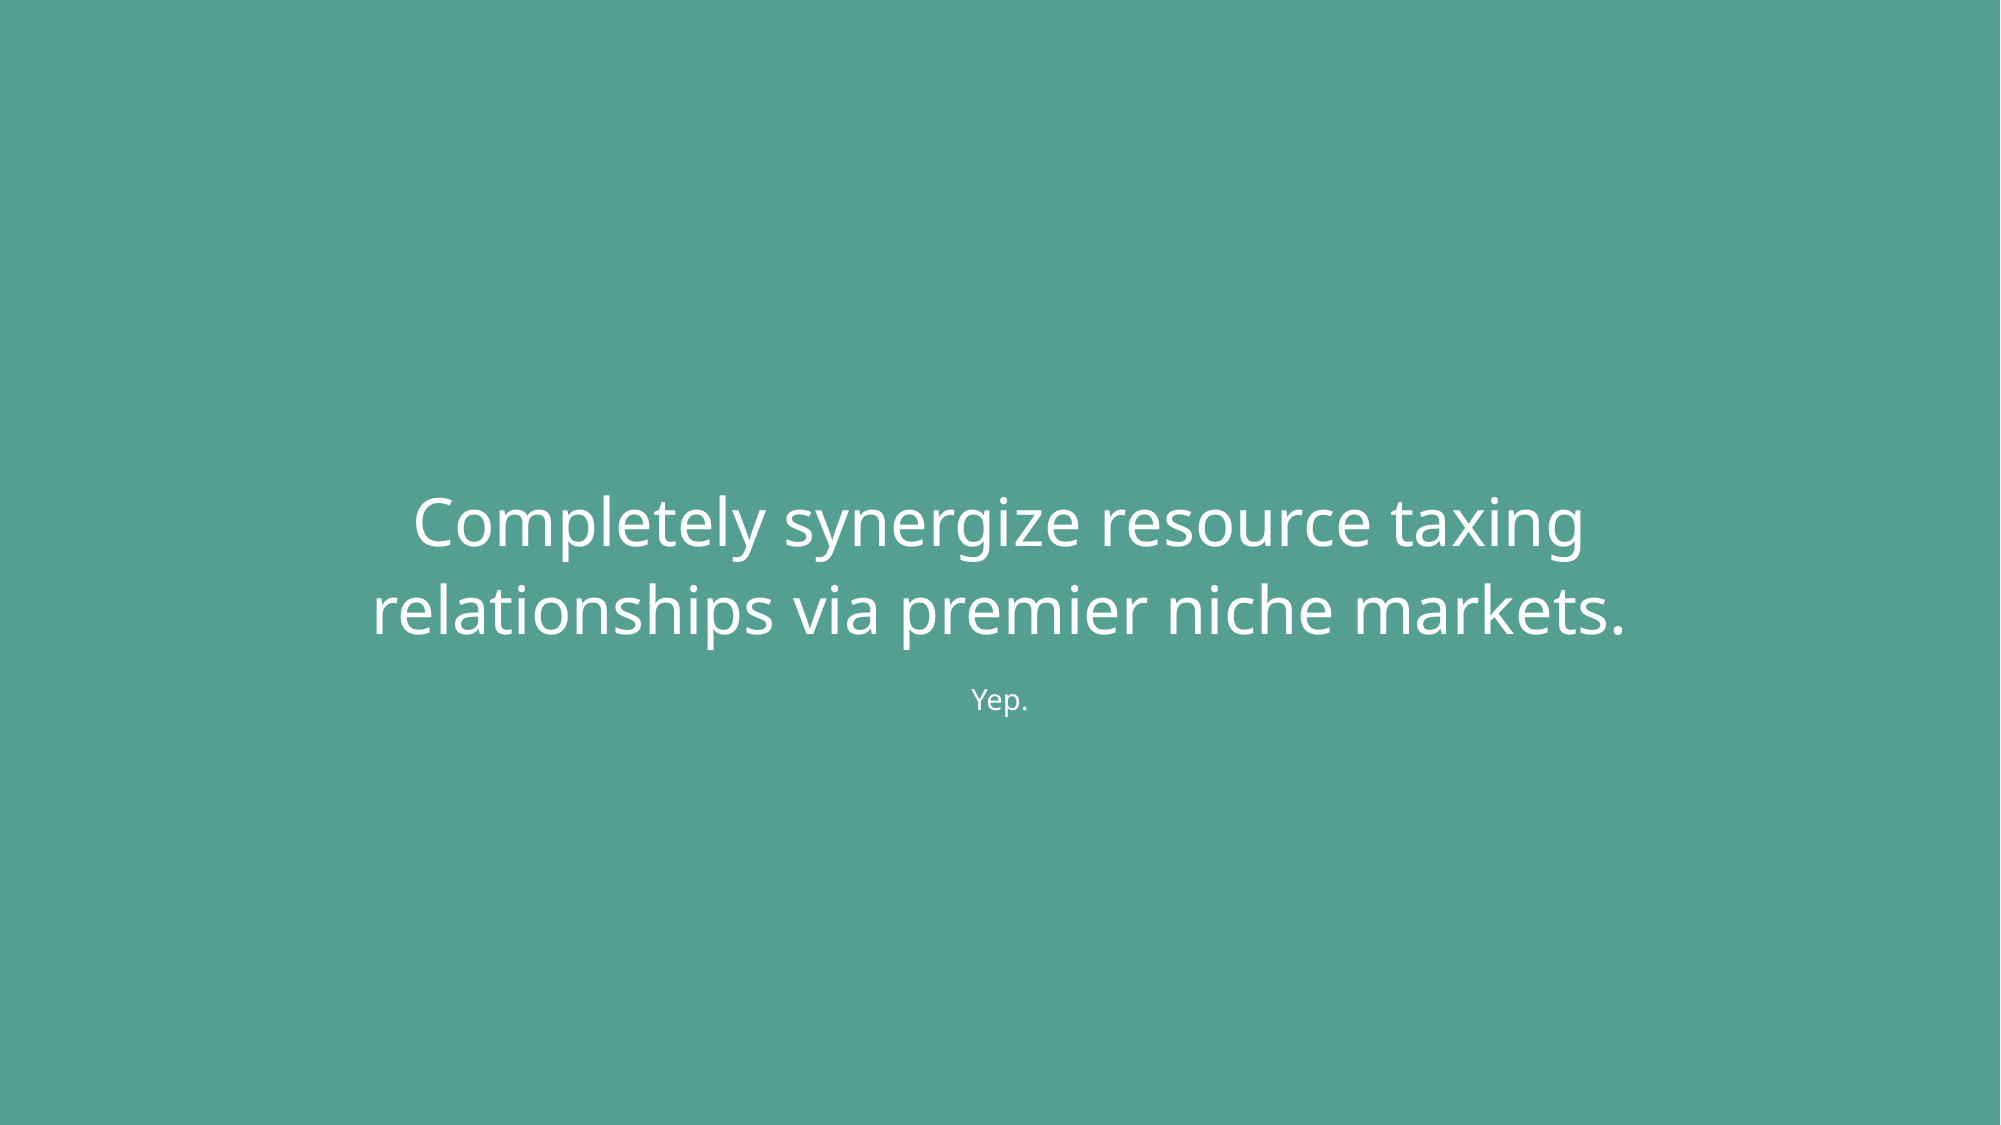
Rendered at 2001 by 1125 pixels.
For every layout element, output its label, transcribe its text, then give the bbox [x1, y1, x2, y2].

text_box Yep. [309, 677, 1691, 717]
text_box Completely synergize resource taxing relationships via premier niche markets. [309, 471, 1691, 648]
